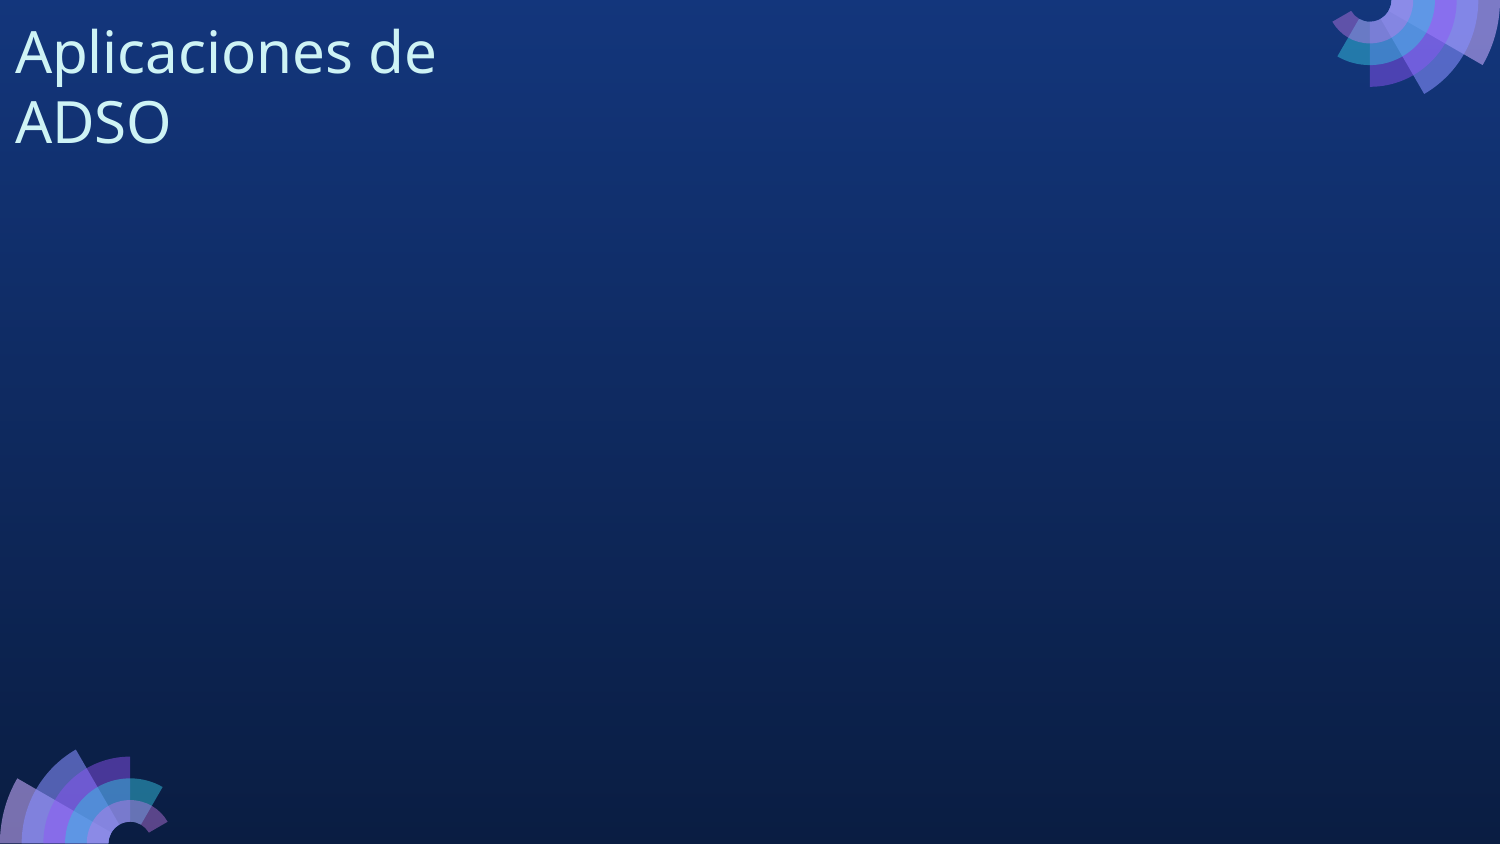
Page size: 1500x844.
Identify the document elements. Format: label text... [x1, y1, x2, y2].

title Aplicaciones de ADSO [0, 0, 506, 94]
